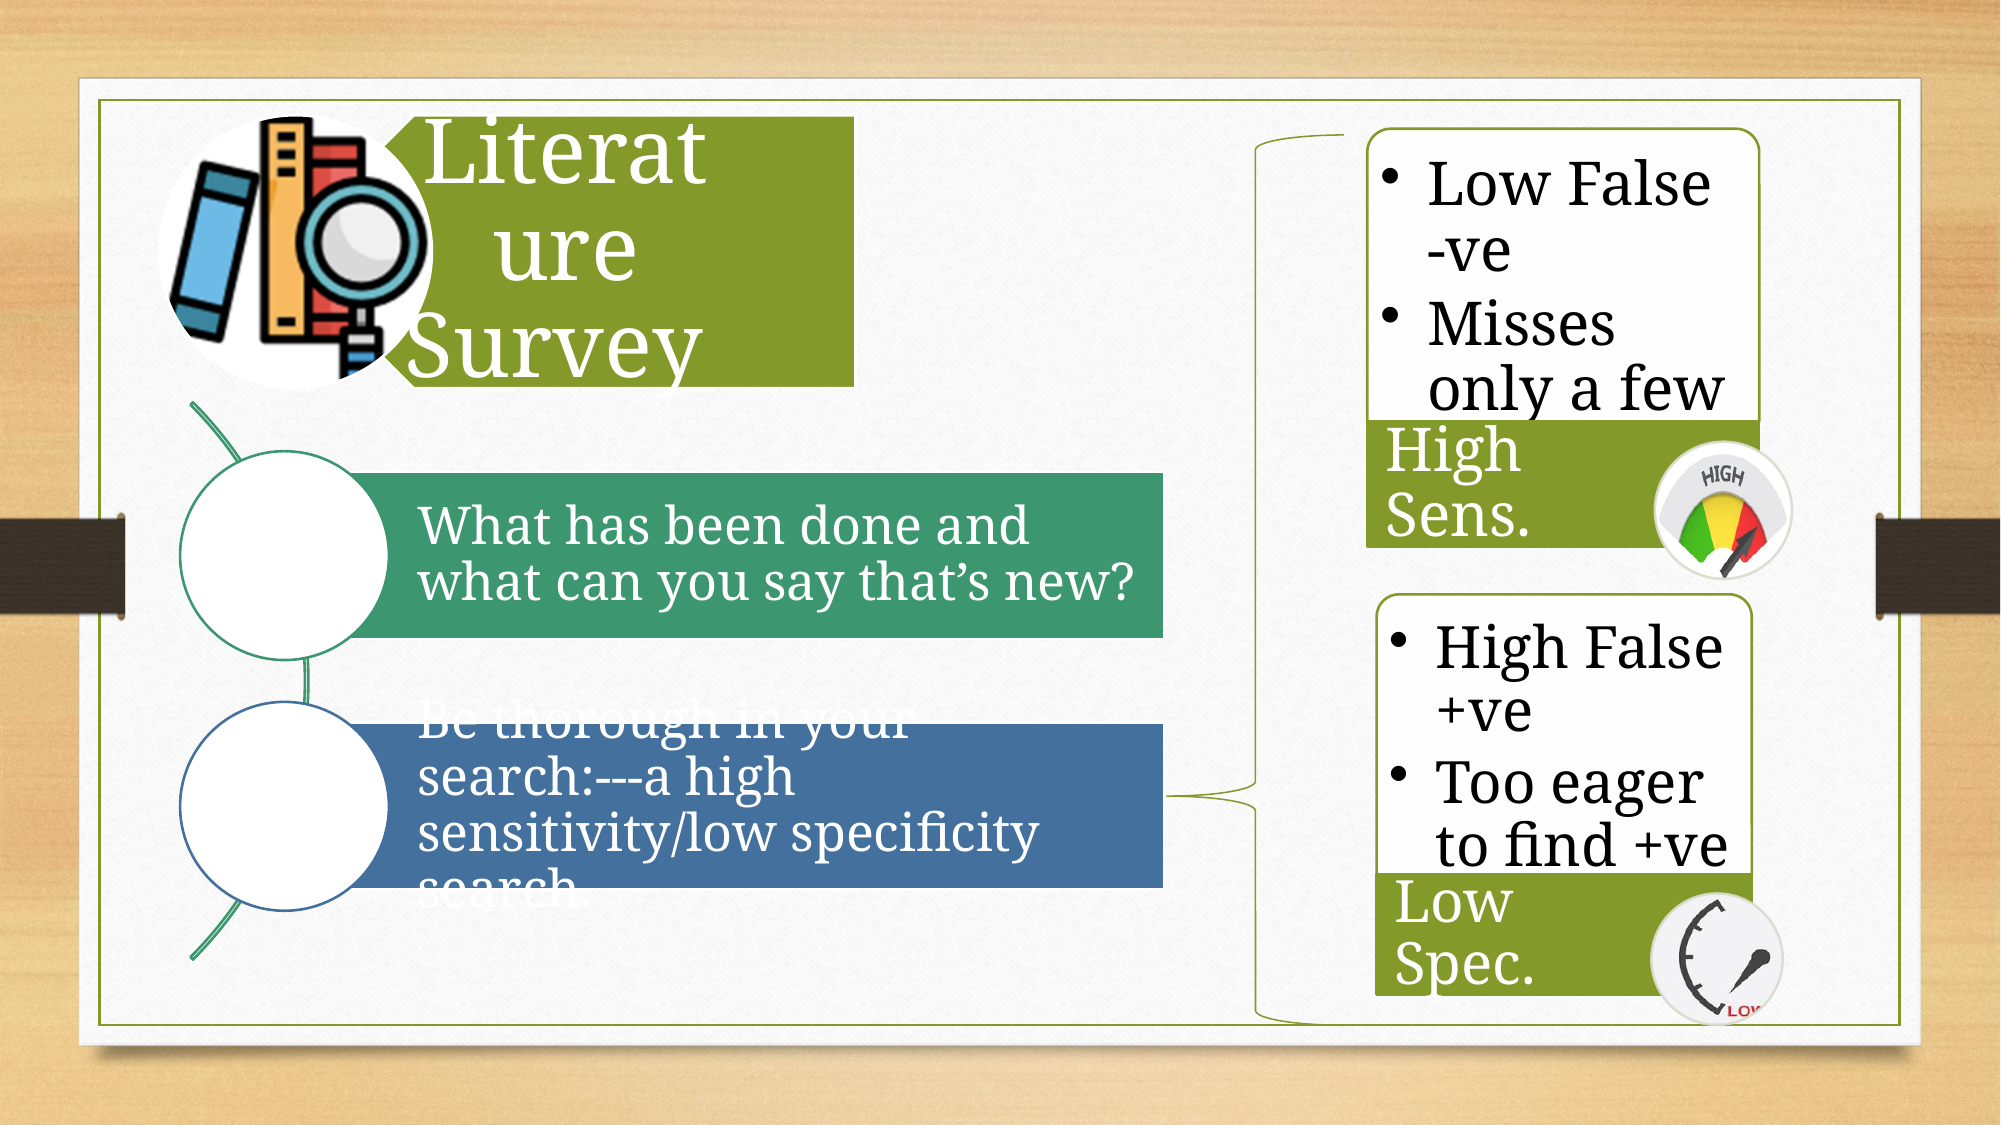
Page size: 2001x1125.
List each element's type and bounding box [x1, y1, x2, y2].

text_box [1258, 593, 1901, 1026]
text_box [1366, 113, 1793, 593]
text_box [99, 29, 915, 475]
text_box [176, 388, 1168, 974]
text_box [1168, 134, 1344, 1015]
picture [0, 0, 2001, 1125]
